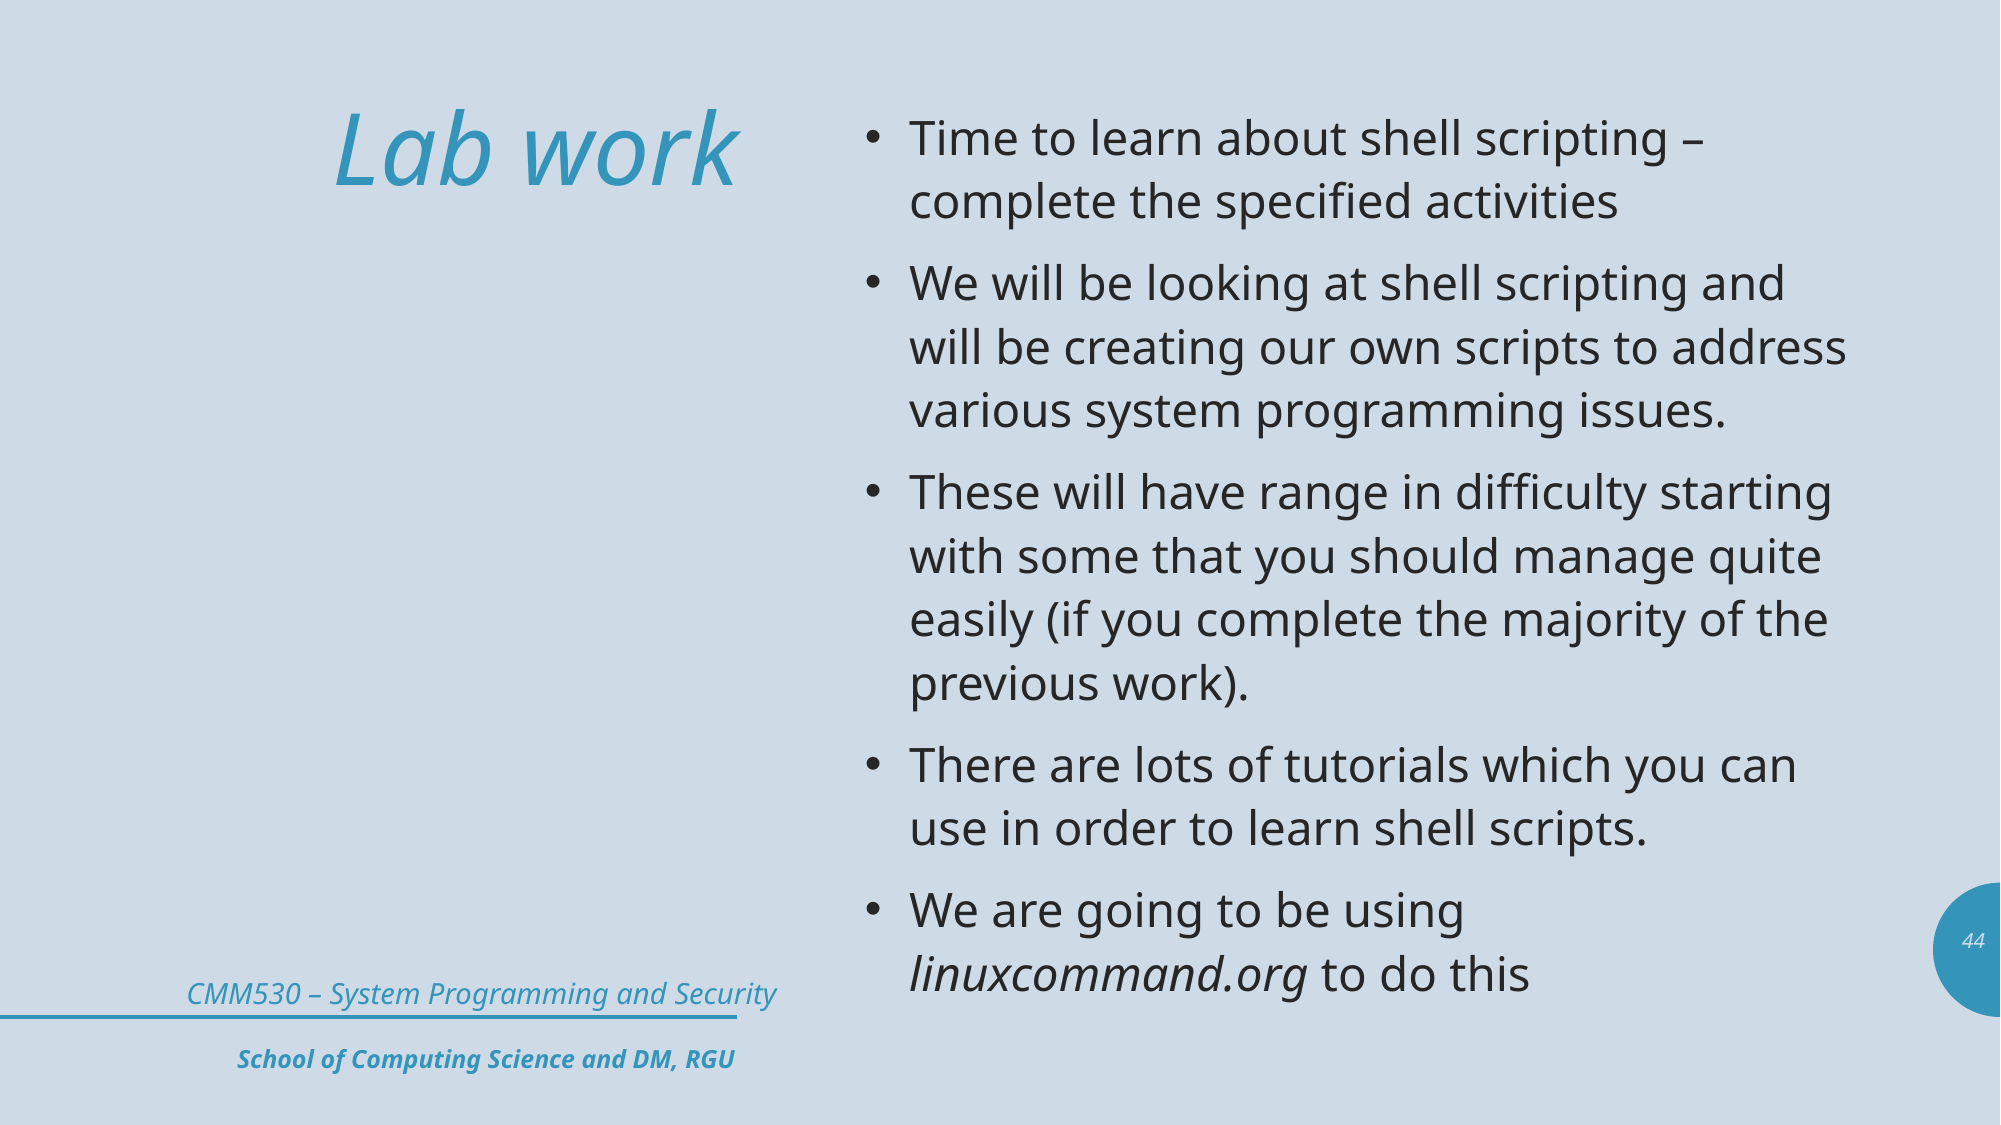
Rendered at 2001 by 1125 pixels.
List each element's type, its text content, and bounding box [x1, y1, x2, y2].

list Time to learn about shell scripting – complete the specified activities We will be looking at shell scripting and will be creating our own scripts to address various system programming issues. These will have range in difficulty starting with some that you should manage quite easily (if you complete the majority of the previous work). There are lots of tutorials which you can use in order to learn shell scripts. We are going to be using linuxcommand.org to do this [849, 93, 1875, 1022]
title Lab work [125, 91, 754, 905]
slide_number 44 [1933, 904, 2000, 980]
